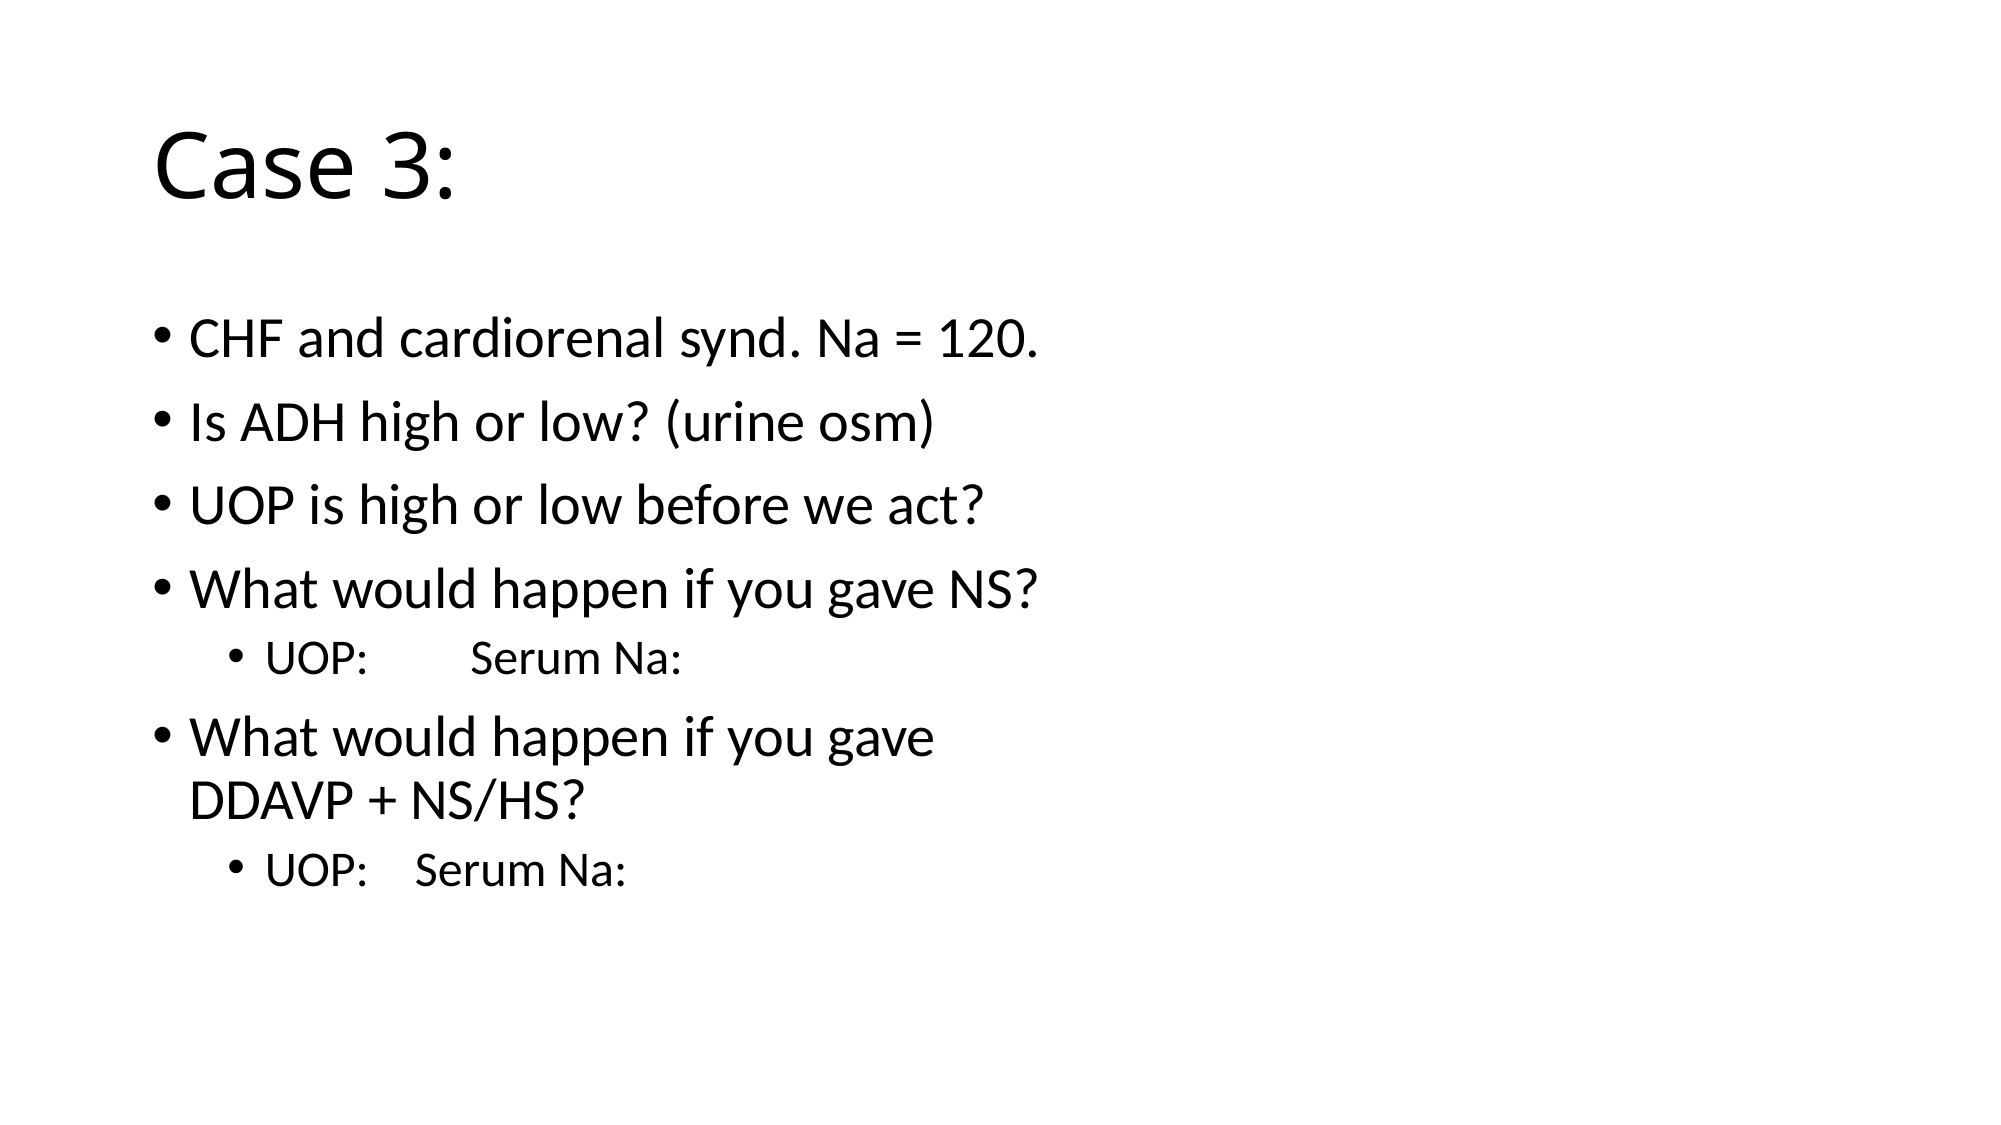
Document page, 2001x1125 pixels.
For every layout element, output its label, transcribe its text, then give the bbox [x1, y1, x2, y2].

title Case 3: [137, 59, 1863, 278]
list CHF and cardiorenal synd. Na = 120. Is ADH high or low? (urine osm) UOP is high or low before we act? What would happen if you gave NS? UOP: Serum Na: What would happen if you gave DDAVP + NS/HS? UOP: Serum Na: [137, 299, 1101, 1014]
